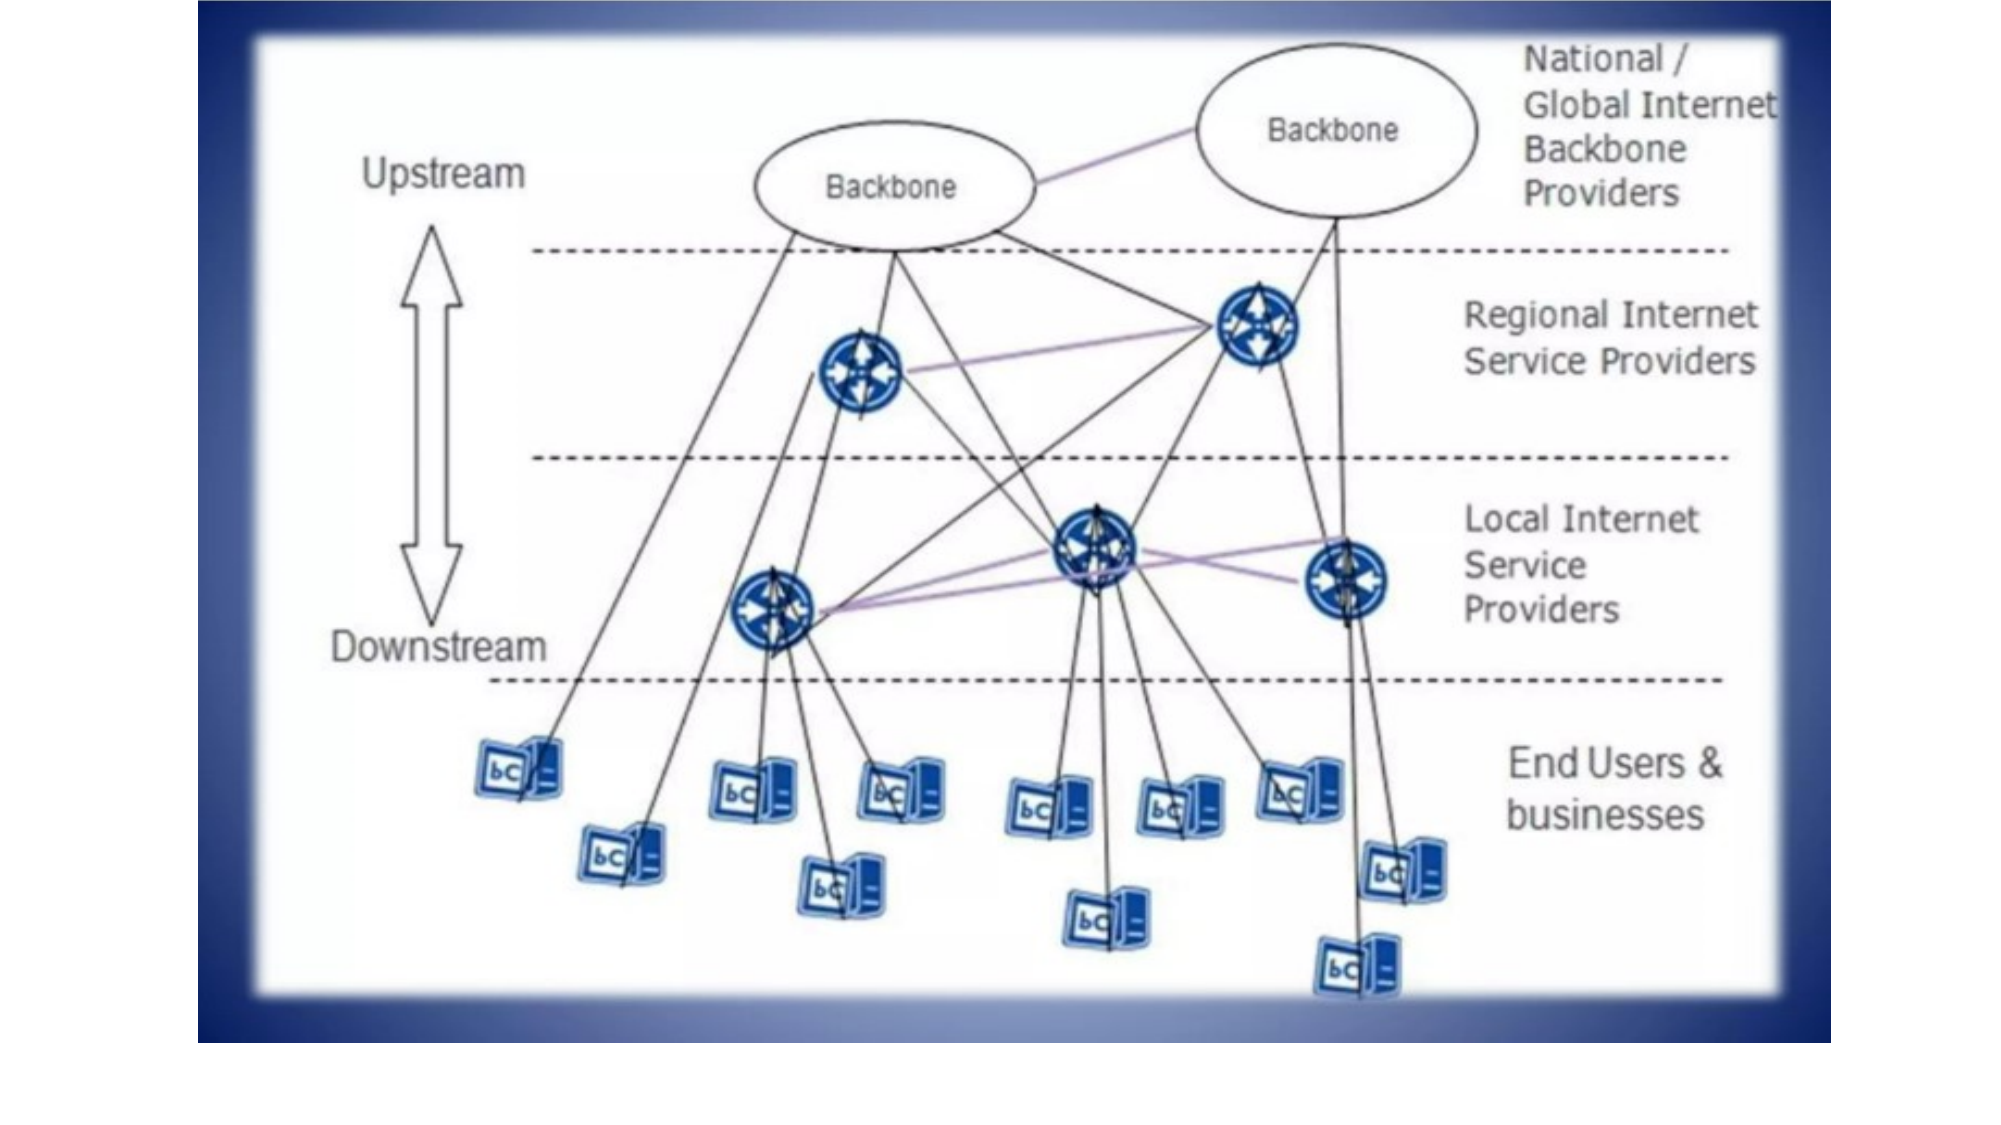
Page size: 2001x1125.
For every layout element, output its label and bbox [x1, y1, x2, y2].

picture [198, 0, 1831, 1043]
